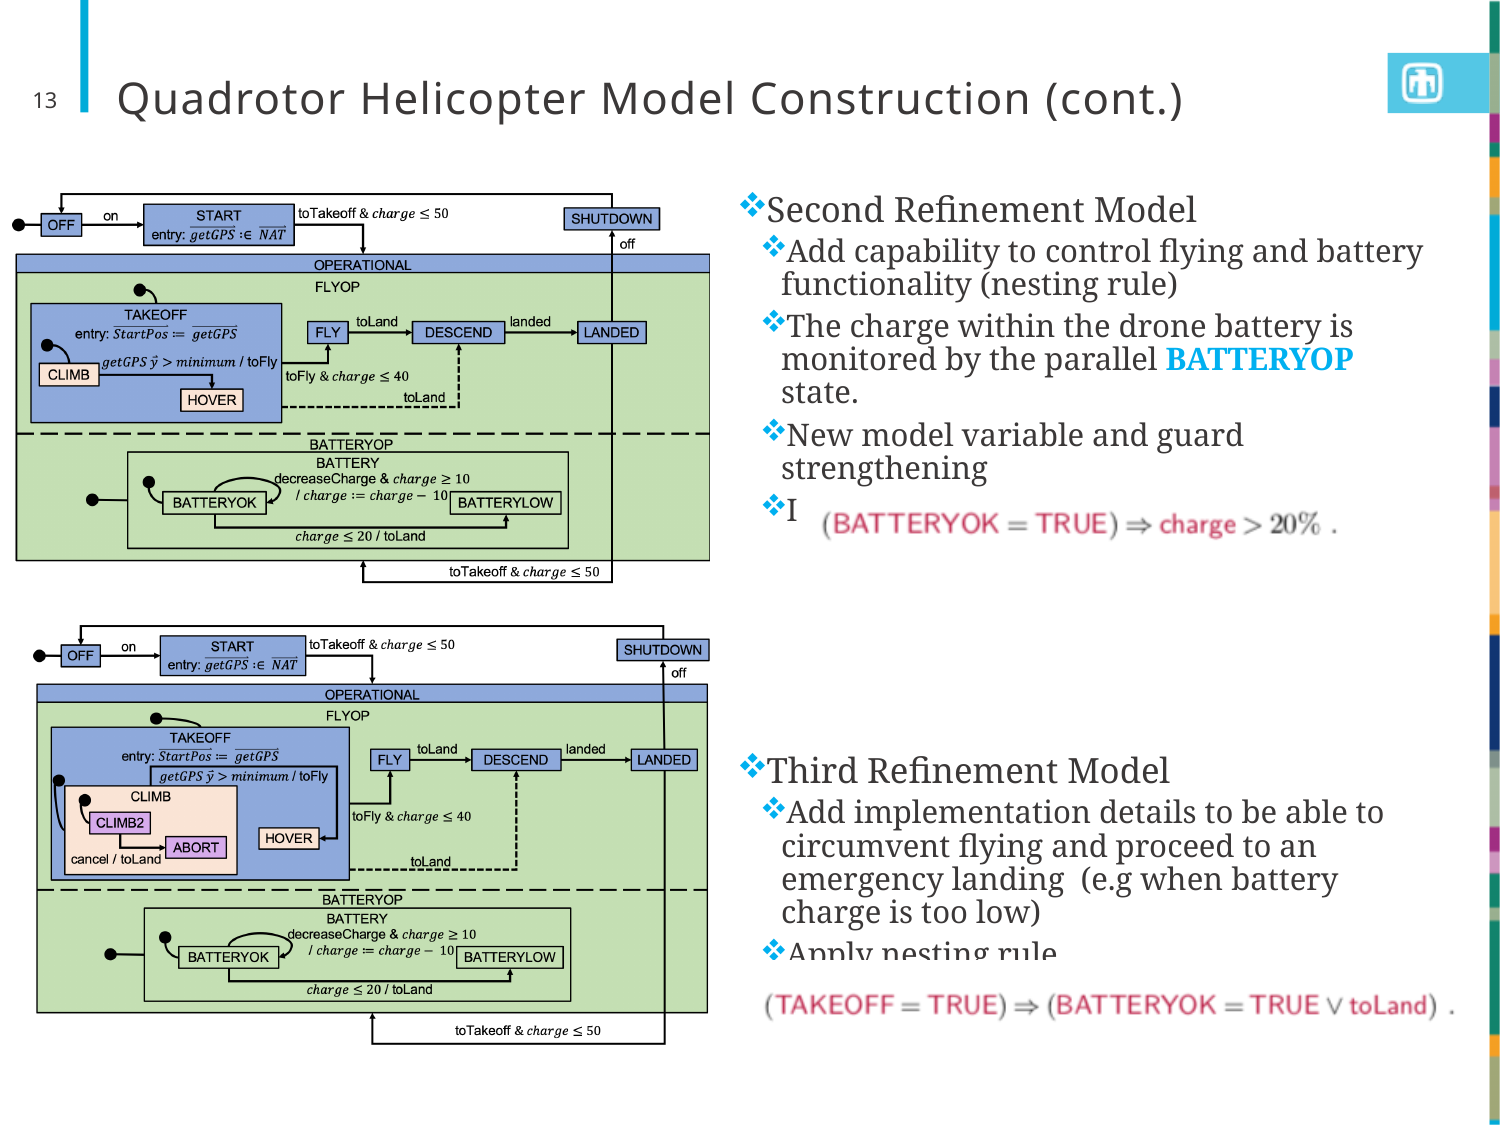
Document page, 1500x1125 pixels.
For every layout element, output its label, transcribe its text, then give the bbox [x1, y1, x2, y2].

picture [33, 623, 711, 1046]
picture [12, 191, 711, 588]
slide_number 13 [12, 71, 73, 132]
picture [749, 959, 1488, 1052]
picture [1490, 1, 1499, 215]
title Quadrotor Helicopter Model Construction (cont.) [101, 71, 1339, 166]
picture [1490, 330, 1499, 1120]
list Second Refinement Model Add capability to control flying and battery functionality (nesting rule) The charge within the drone battery is monitored by the parallel BATTERYOP state. New model variable and guard strengthening Internal Triggers: decreaseCharge Third Refinement Model Add implementation details to be able to circumvent flying and proceed to an emergency landing (e.g when battery charge is too low) Apply nesting rule [737, 184, 1424, 987]
picture [796, 492, 1364, 563]
picture [1401, 62, 1444, 104]
